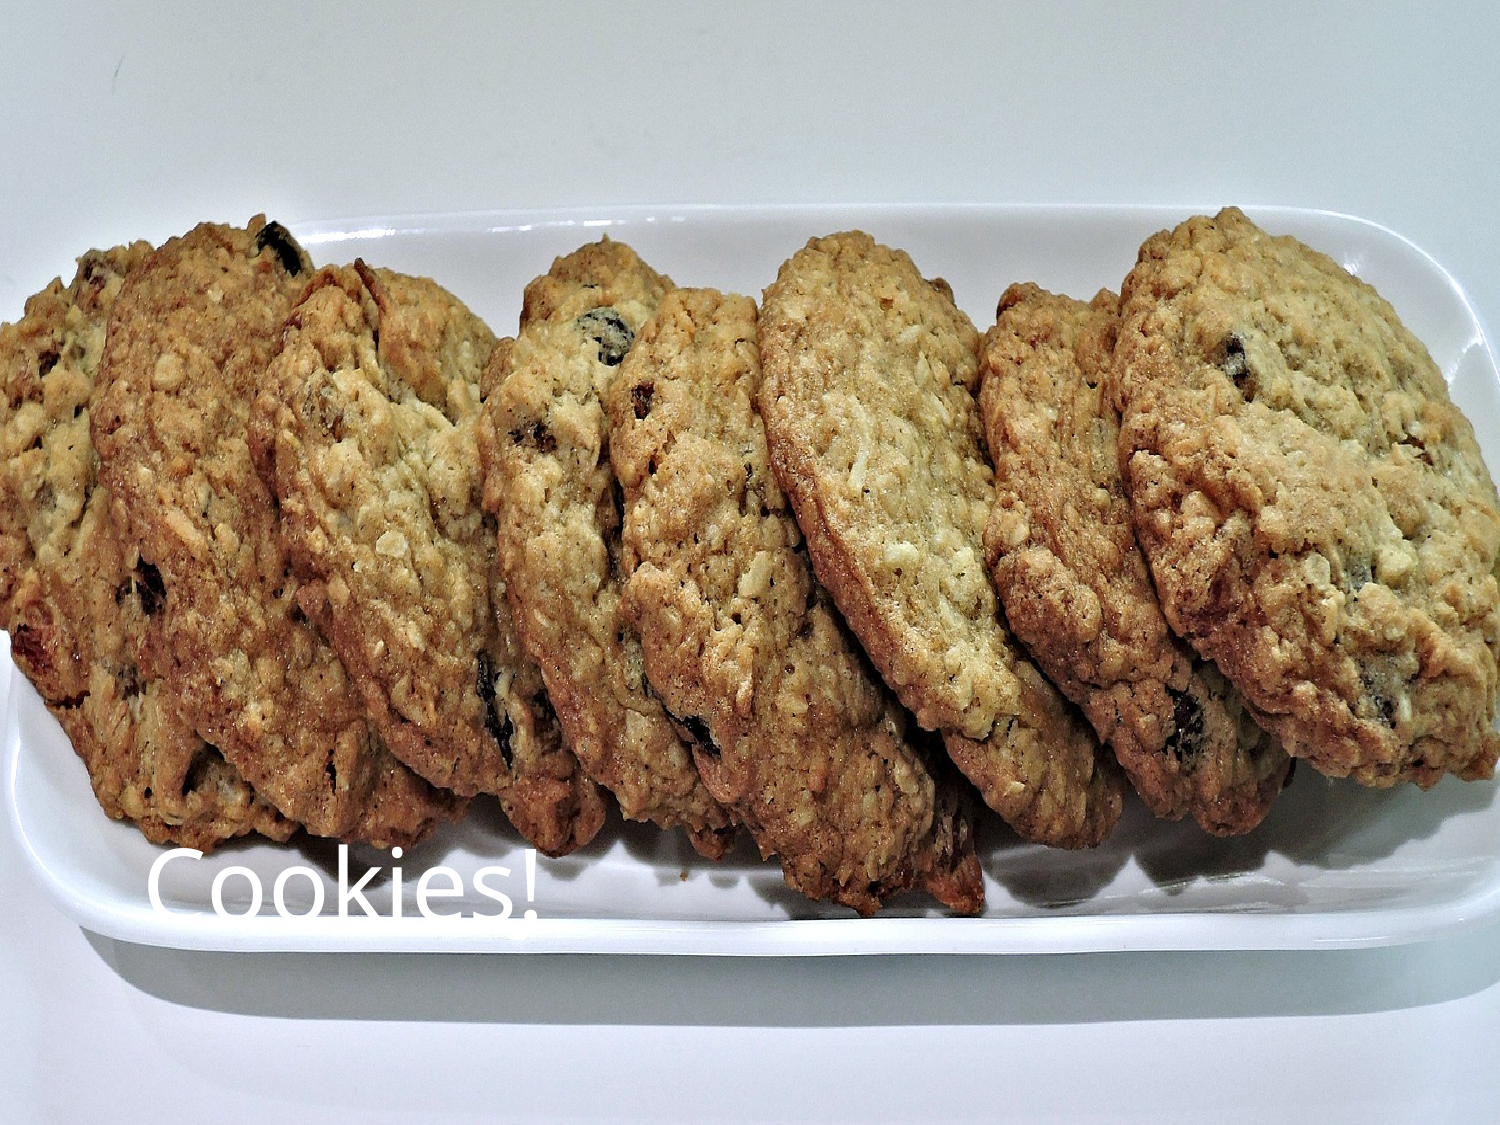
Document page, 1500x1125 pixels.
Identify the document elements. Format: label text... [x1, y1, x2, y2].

picture [0, 0, 1500, 1125]
title Cookies! [127, 800, 1365, 950]
